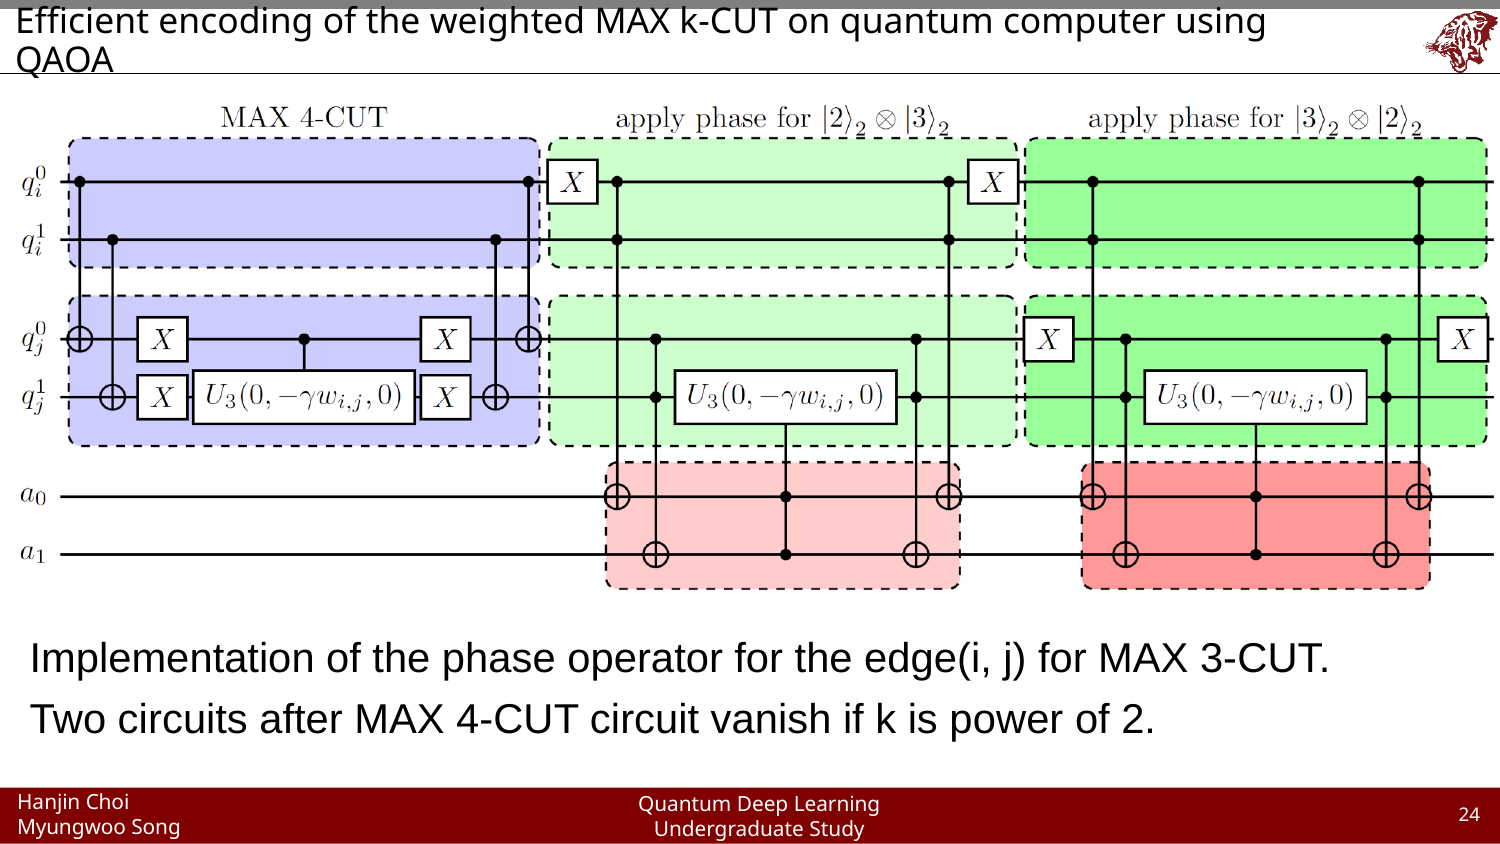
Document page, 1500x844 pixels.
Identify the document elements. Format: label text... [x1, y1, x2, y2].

list Implementation of the phase operator for the edge(i, j) for MAX 3-CUT. Two circuits after MAX 4-CUT circuit vanish if k is power of 2. [14, 628, 1491, 781]
slide_number ‹#› [1157, 792, 1495, 838]
picture [2, 85, 1500, 606]
title Efficient encoding of the weighted MAX k-CUT on quantum computer using QAOA [0, 9, 1314, 74]
picture [1422, 11, 1498, 73]
